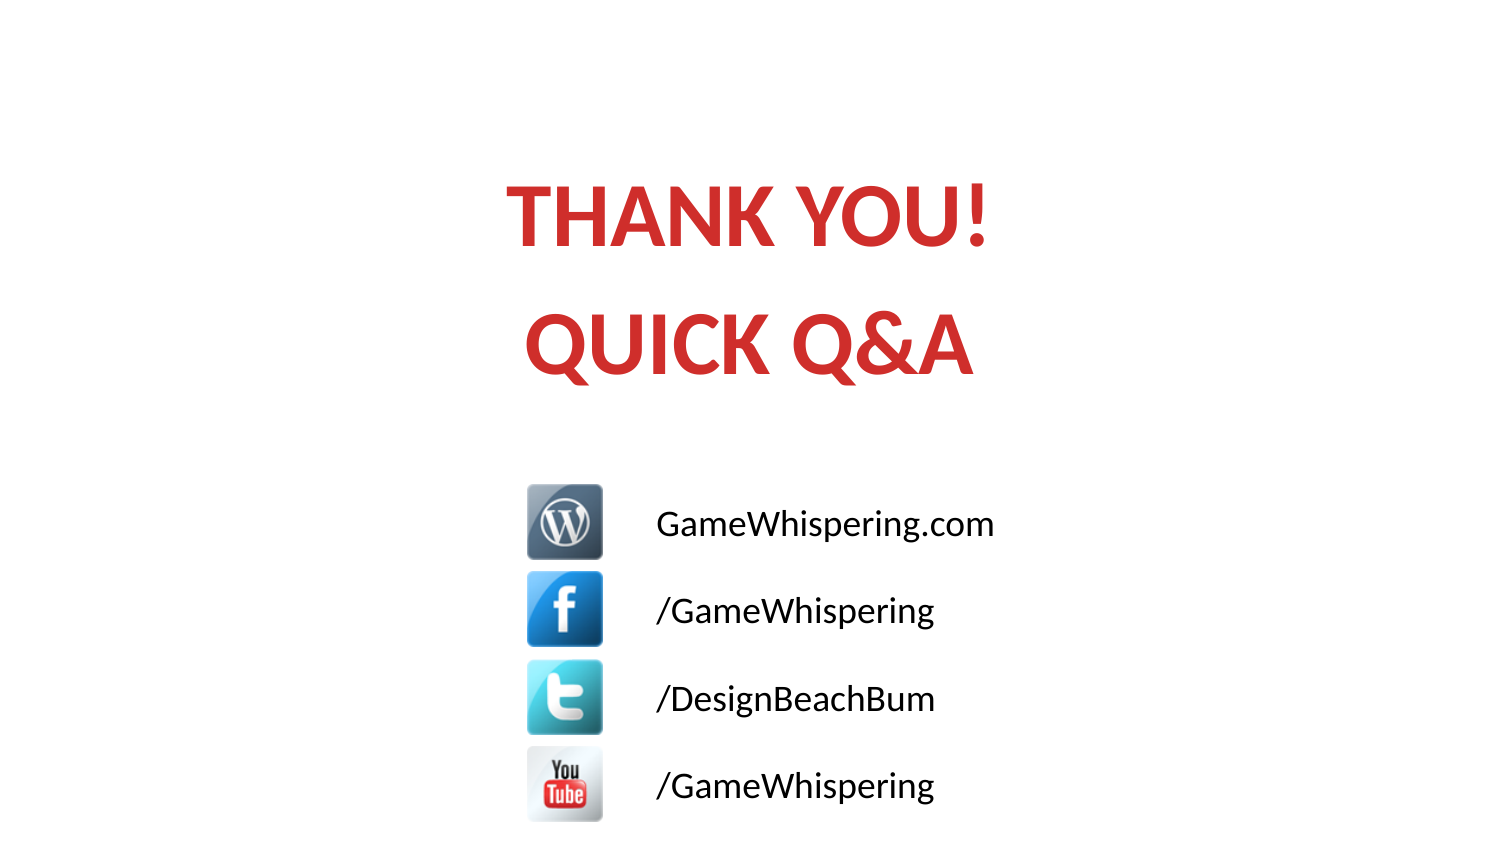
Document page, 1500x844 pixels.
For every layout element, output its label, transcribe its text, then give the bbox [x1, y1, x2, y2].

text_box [527, 484, 1013, 560]
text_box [527, 659, 954, 735]
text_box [527, 571, 952, 648]
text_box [527, 746, 952, 823]
list THANK YOU! QUICK Q&A [75, 146, 1425, 704]
